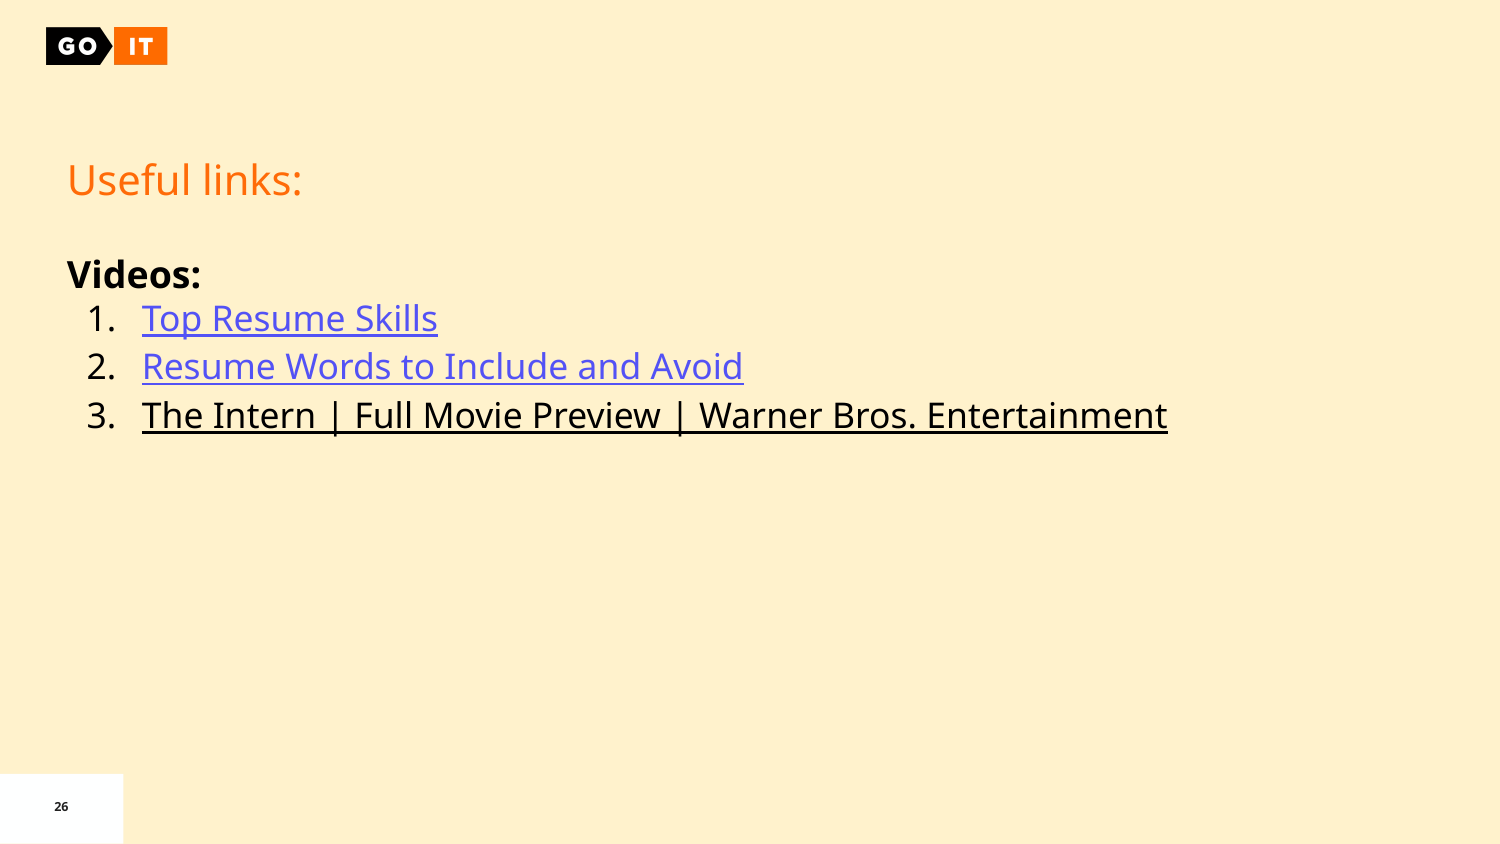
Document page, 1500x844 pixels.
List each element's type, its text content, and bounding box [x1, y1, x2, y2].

text_box Useful links: Videos: Top Resume Skills Resume Words to Include and Avoid The Intern | Full Movie Preview | Warner Bros. Entertainment [51, 138, 1404, 457]
picture [46, 27, 168, 65]
